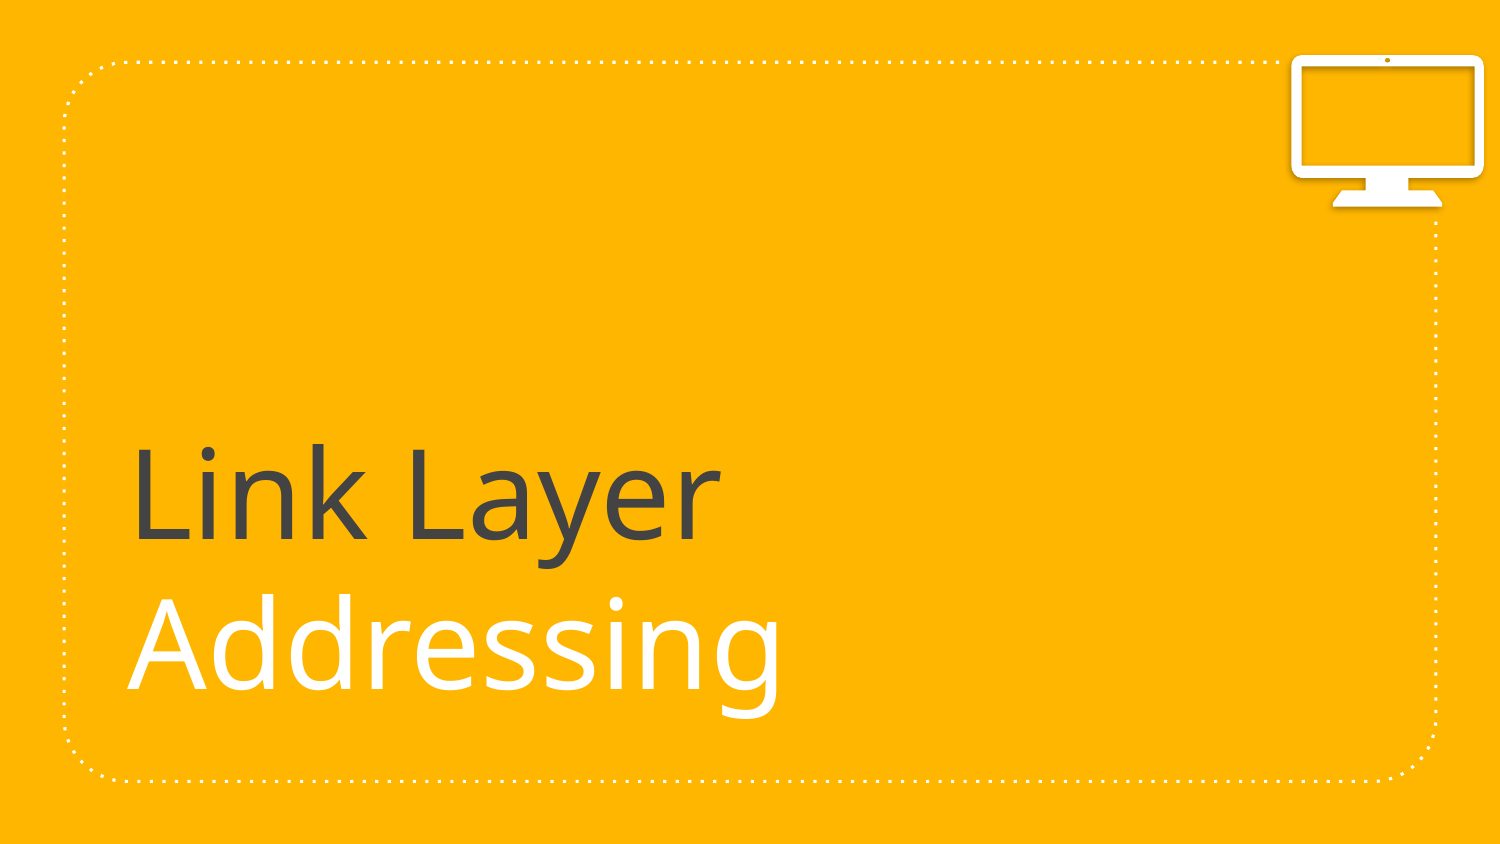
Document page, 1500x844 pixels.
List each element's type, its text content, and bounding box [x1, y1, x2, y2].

text_box [1290, 54, 1485, 207]
title Link Layer Addressing [112, 539, 1388, 730]
